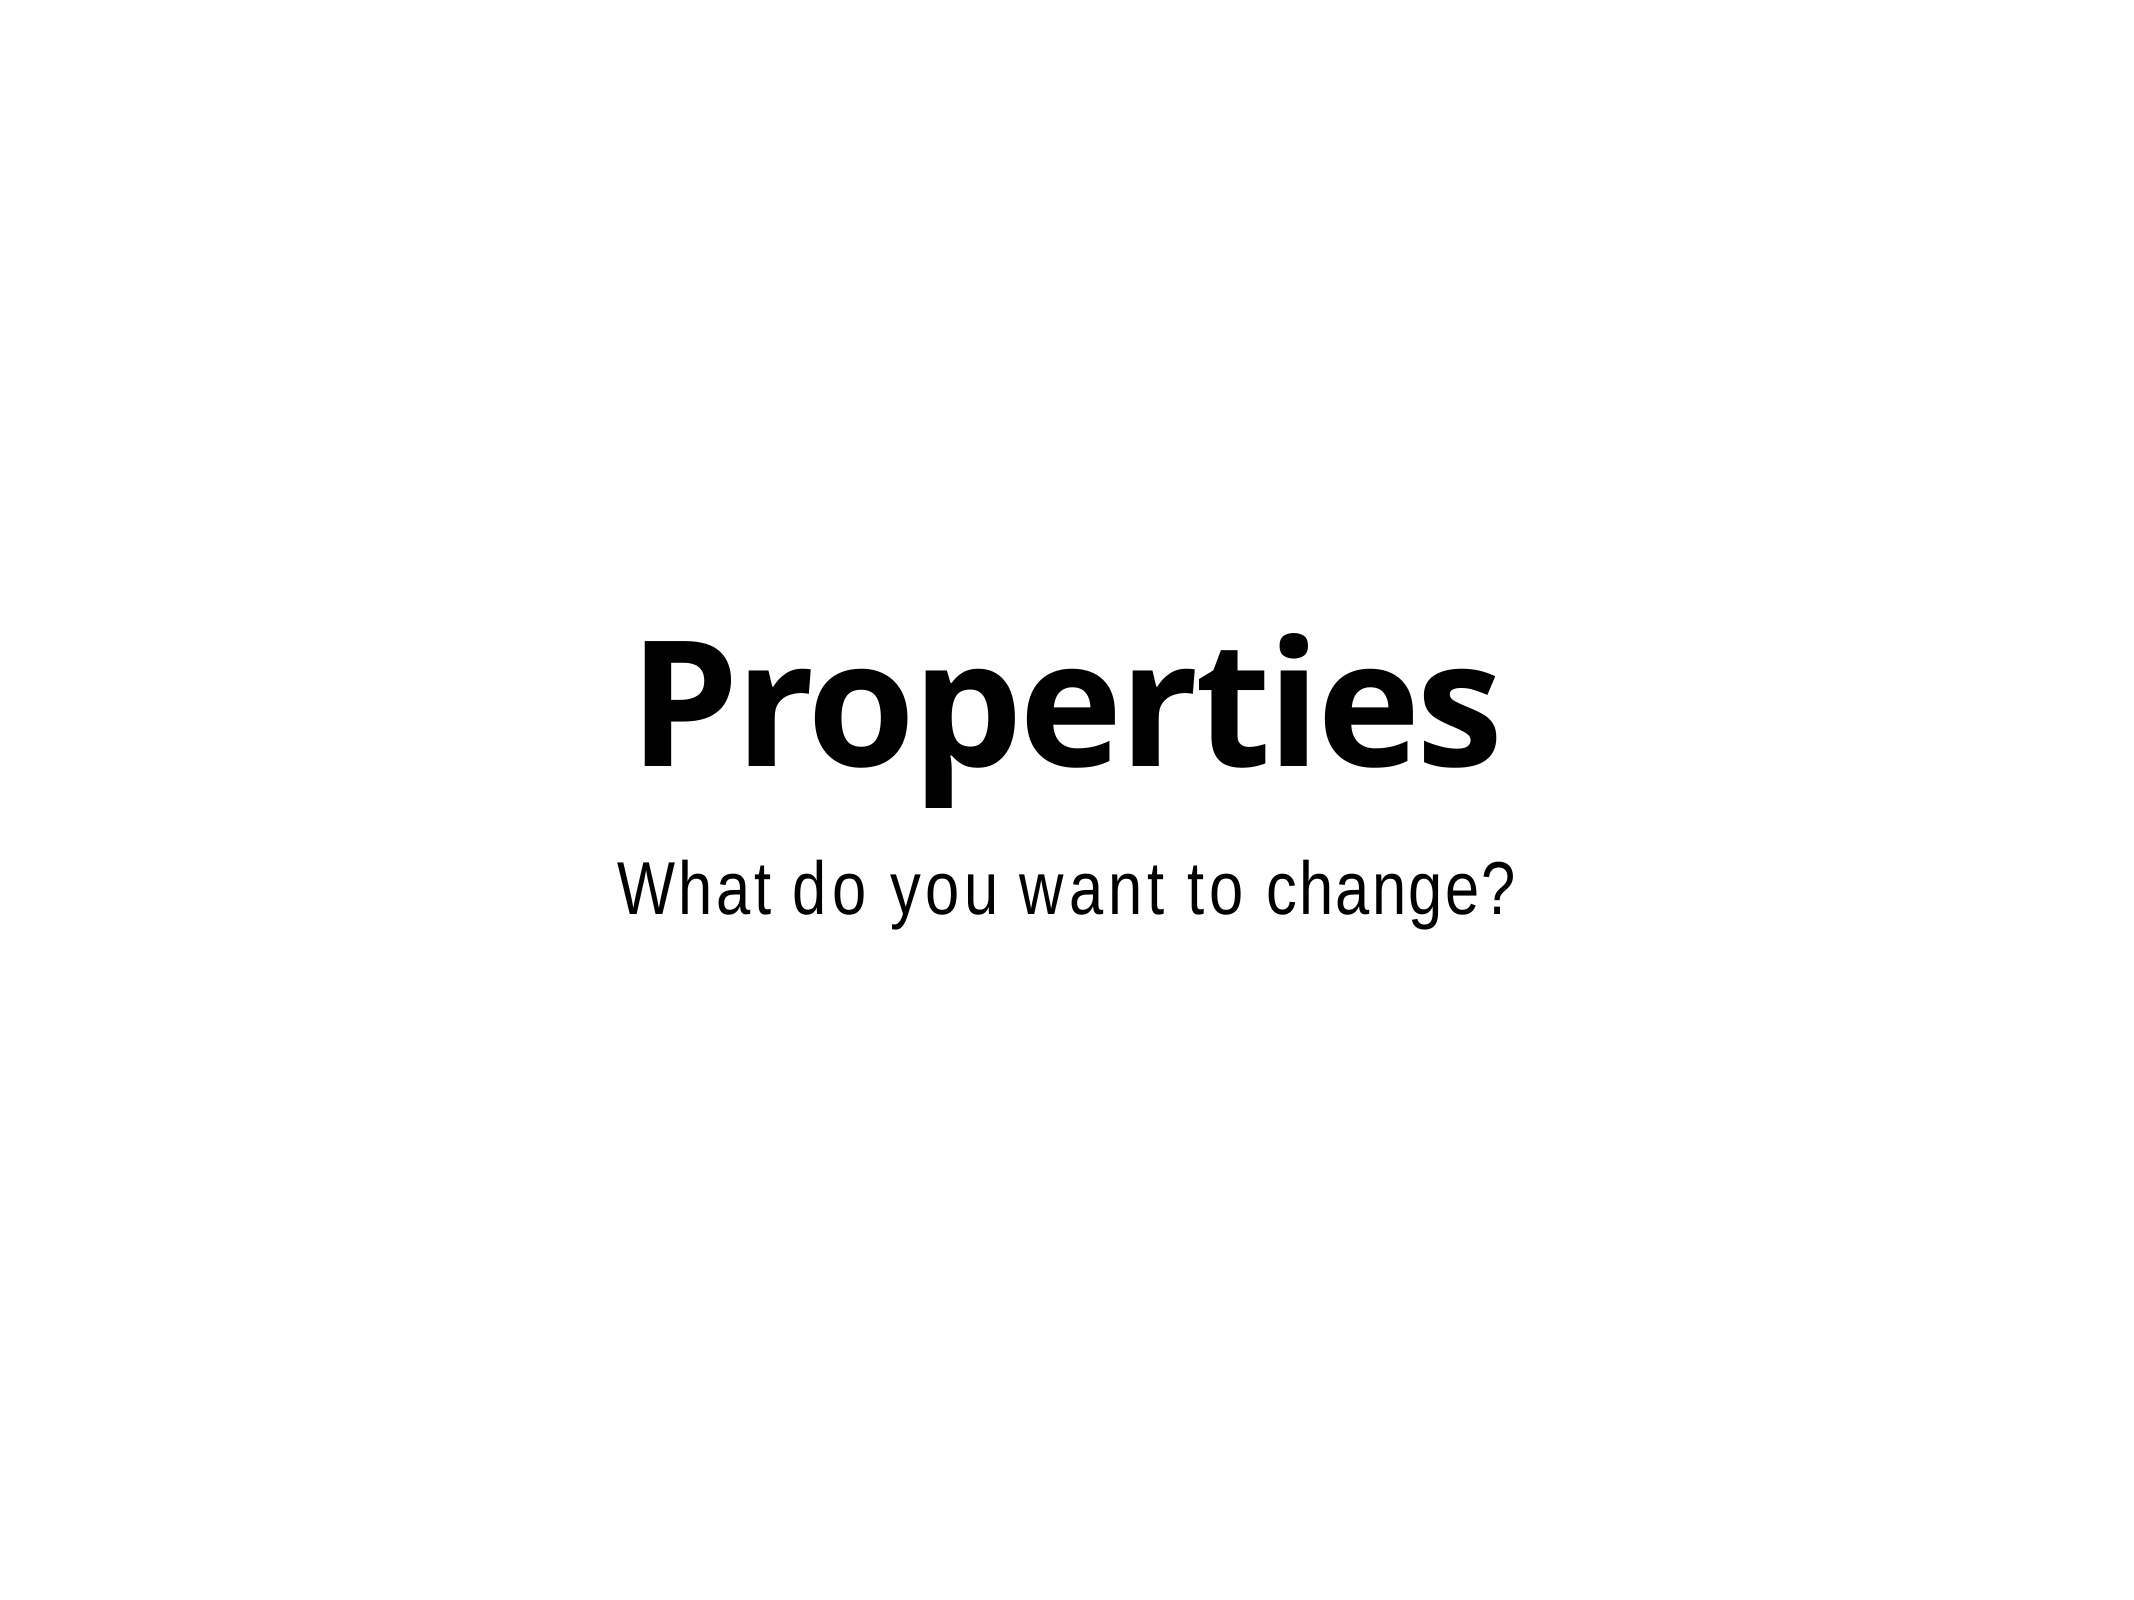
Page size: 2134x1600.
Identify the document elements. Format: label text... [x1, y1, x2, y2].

title Properties What do you want to change? [446, 501, 1687, 930]
